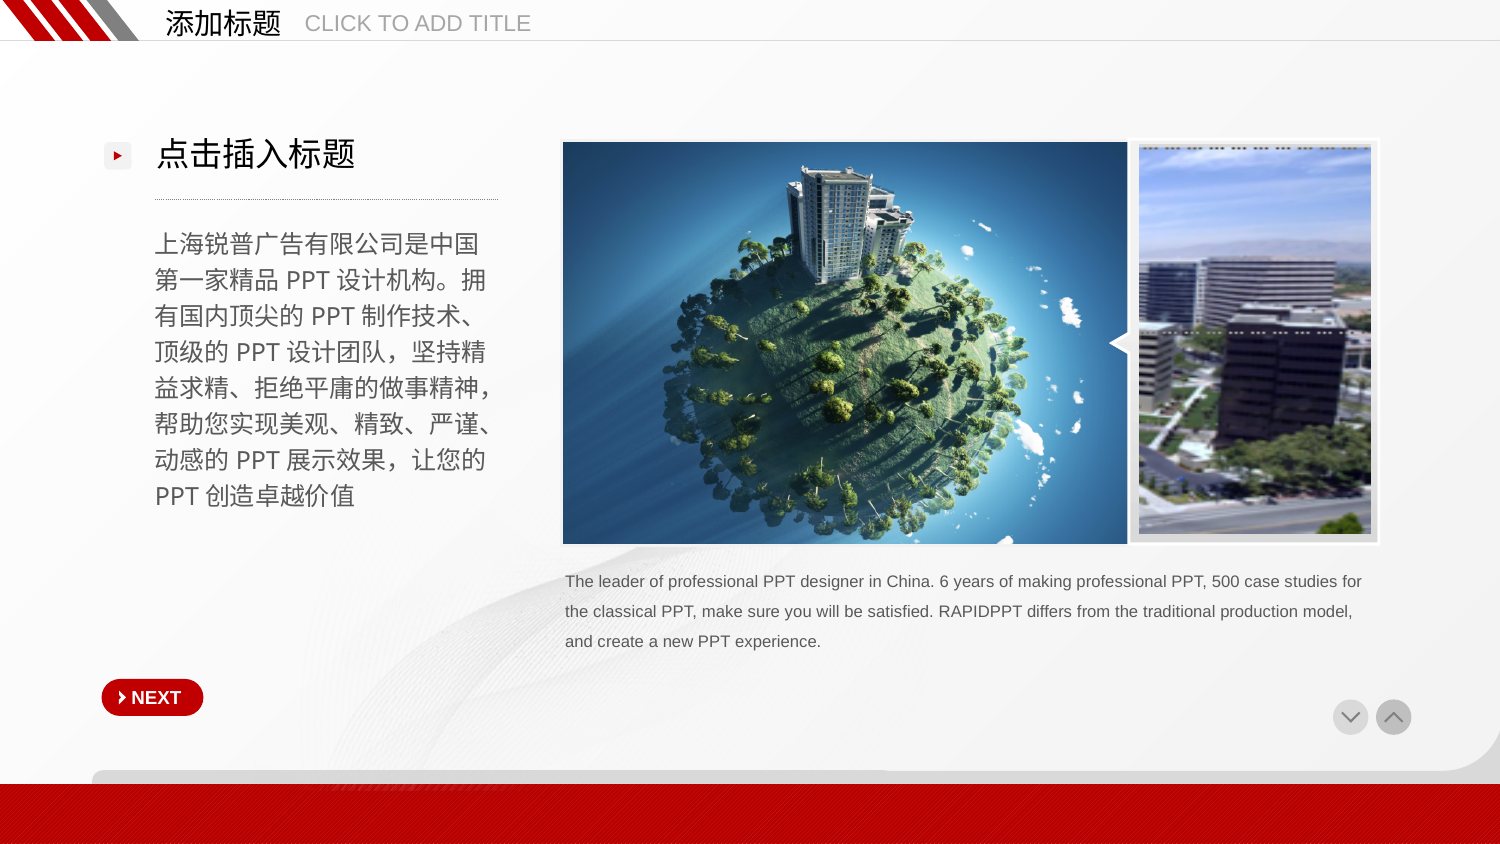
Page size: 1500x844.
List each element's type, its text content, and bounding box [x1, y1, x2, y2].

picture [253, 333, 930, 791]
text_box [101, 678, 209, 717]
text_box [1111, 139, 1379, 544]
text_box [104, 142, 132, 170]
text_box 点击插入标题 [141, 126, 378, 181]
picture [562, 142, 1129, 545]
text_box The leader of professional PPT designer in China. 6 years of making professional PPT, 500 case studies for the classical PPT, make sure you will be satisfied. RAPIDPPT differs from the traditional production model, and create a new PPT experience. [550, 553, 1379, 659]
text_box 上海锐普广告有限公司是中国第一家精品PPT设计机构。拥有国内顶尖的PPT制作技术、顶级的PPT设计团队，坚持精益求精、拒绝平庸的做事精神，帮助您实现美观、精致、严谨、动感的PPT展示效果，让您的PPT创造卓越价值 [140, 215, 518, 518]
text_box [136, 0, 550, 49]
